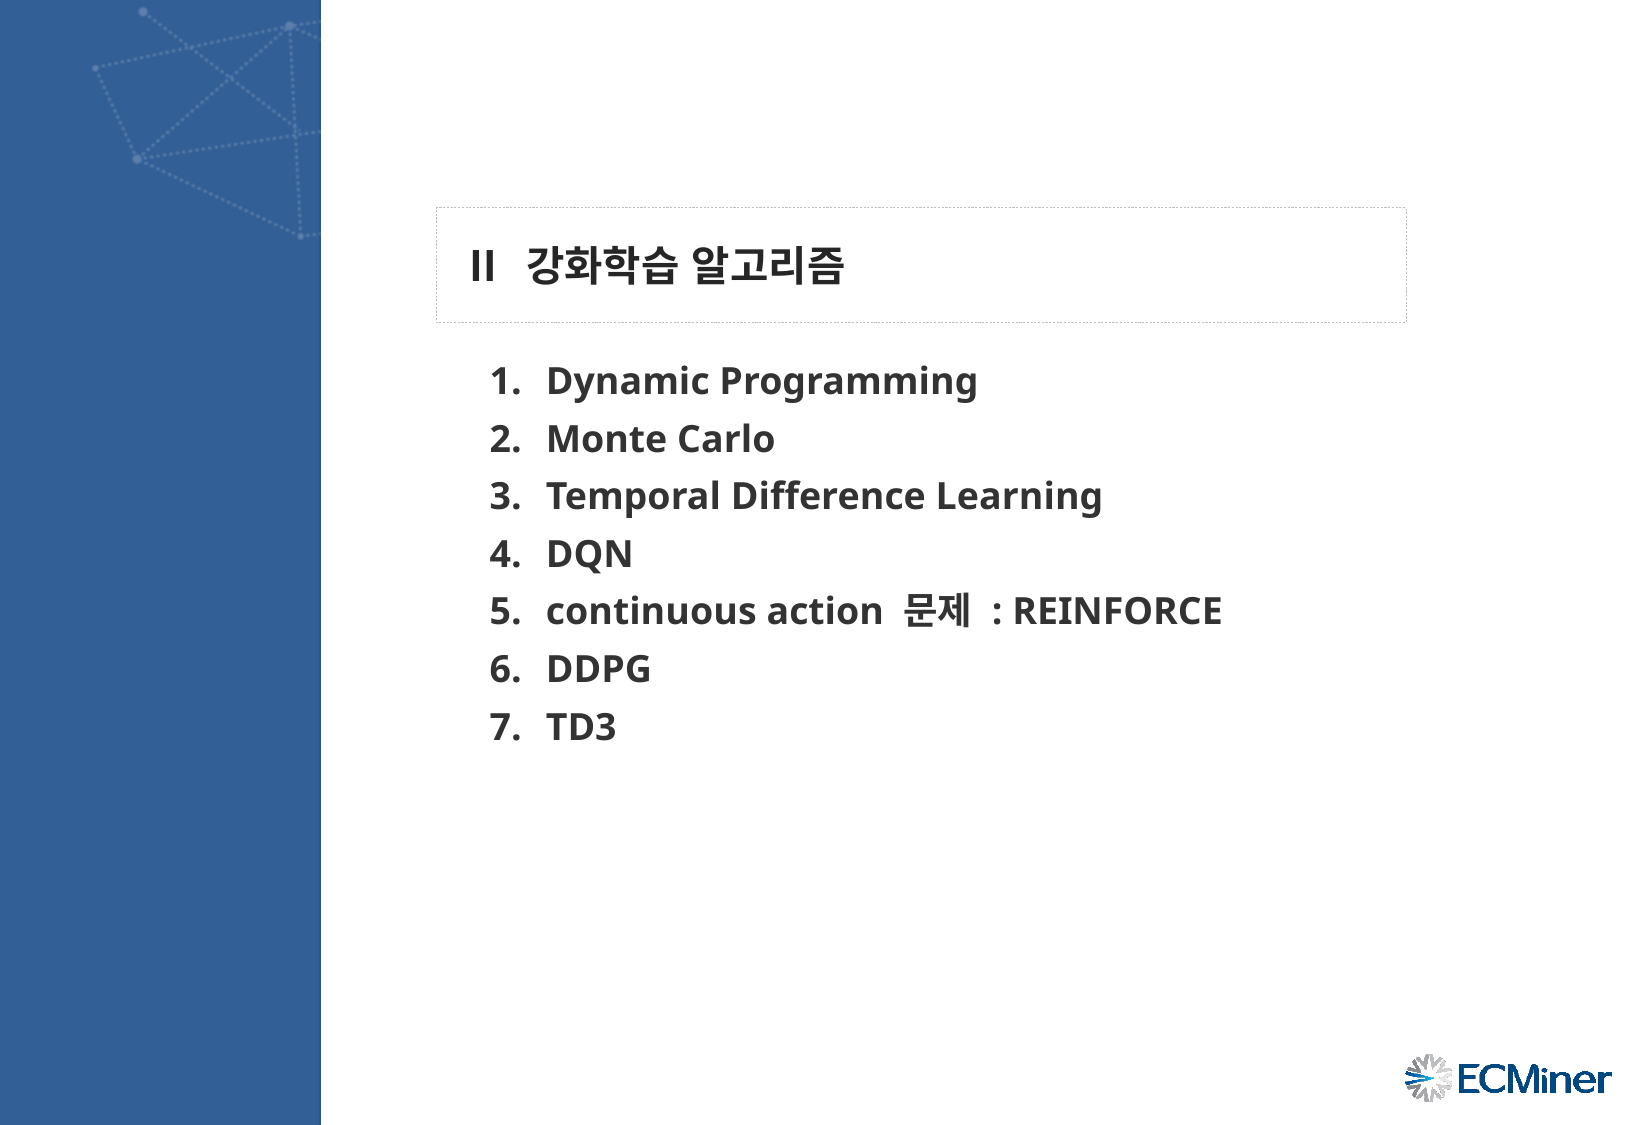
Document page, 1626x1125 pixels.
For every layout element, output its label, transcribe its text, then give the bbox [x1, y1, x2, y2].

picture [1405, 1054, 1612, 1102]
picture [0, 0, 321, 1125]
list Ⅱ 강화학습 알고리즘 [447, 230, 1374, 300]
list Dynamic Programming Monte Carlo Temporal Difference Learning DQN continuous action 문제 : REINFORCE DDPG TD3 [474, 349, 1374, 895]
